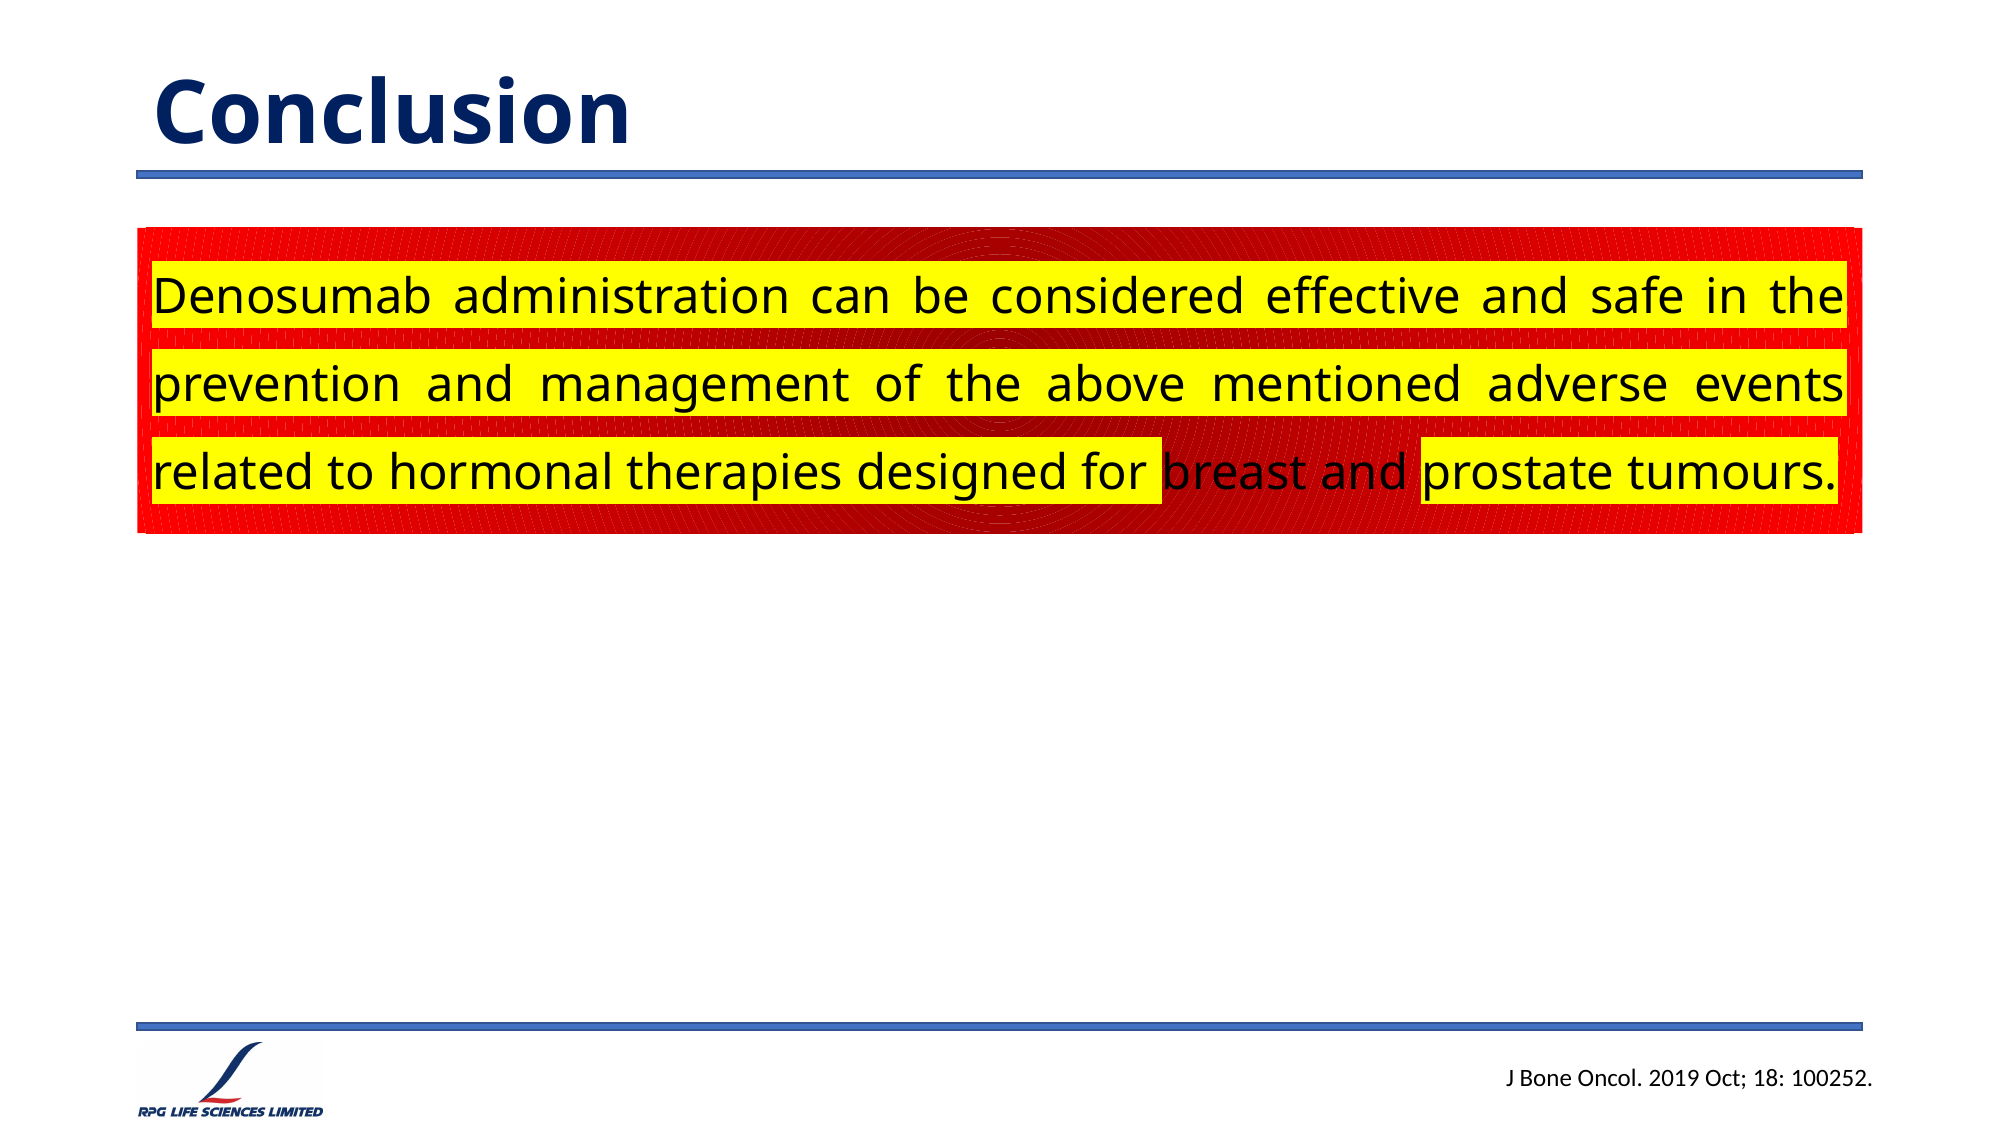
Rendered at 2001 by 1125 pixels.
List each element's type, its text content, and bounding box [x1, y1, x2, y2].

title Conclusion [137, 59, 1863, 171]
text_box J Bone Oncol. 2019 Oct; 18: 100252. [889, 1053, 1890, 1099]
picture [137, 1041, 324, 1118]
list Denosumab administration can be considered effective and safe in the prevention and management of the above mentioned adverse events related to hormonal therapies designed for breast and prostate tumours. [137, 227, 1863, 534]
